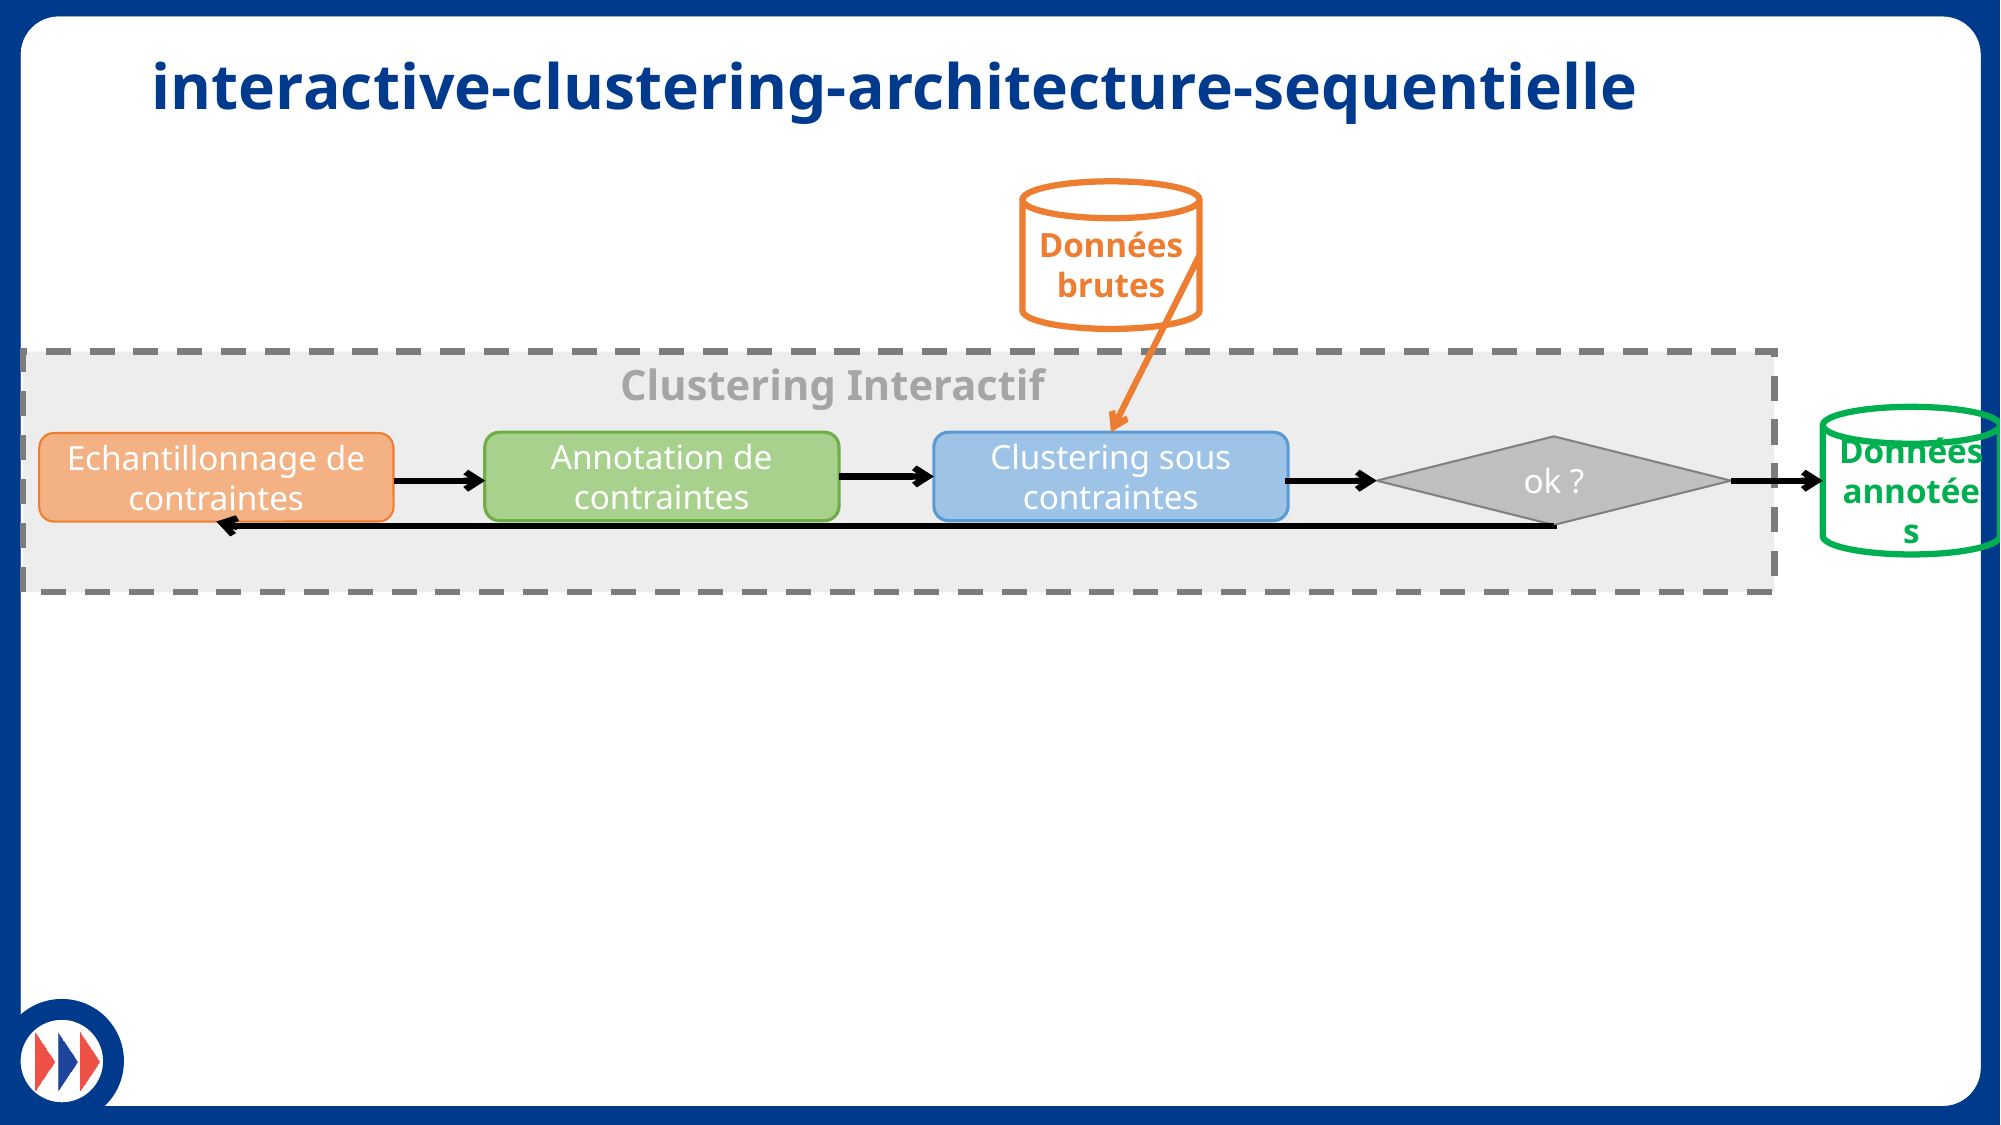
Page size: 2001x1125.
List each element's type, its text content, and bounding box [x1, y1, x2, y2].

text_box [22, 181, 2000, 593]
picture [35, 1032, 100, 1091]
title interactive-clustering-architecture-sequentielle [137, 48, 1945, 135]
